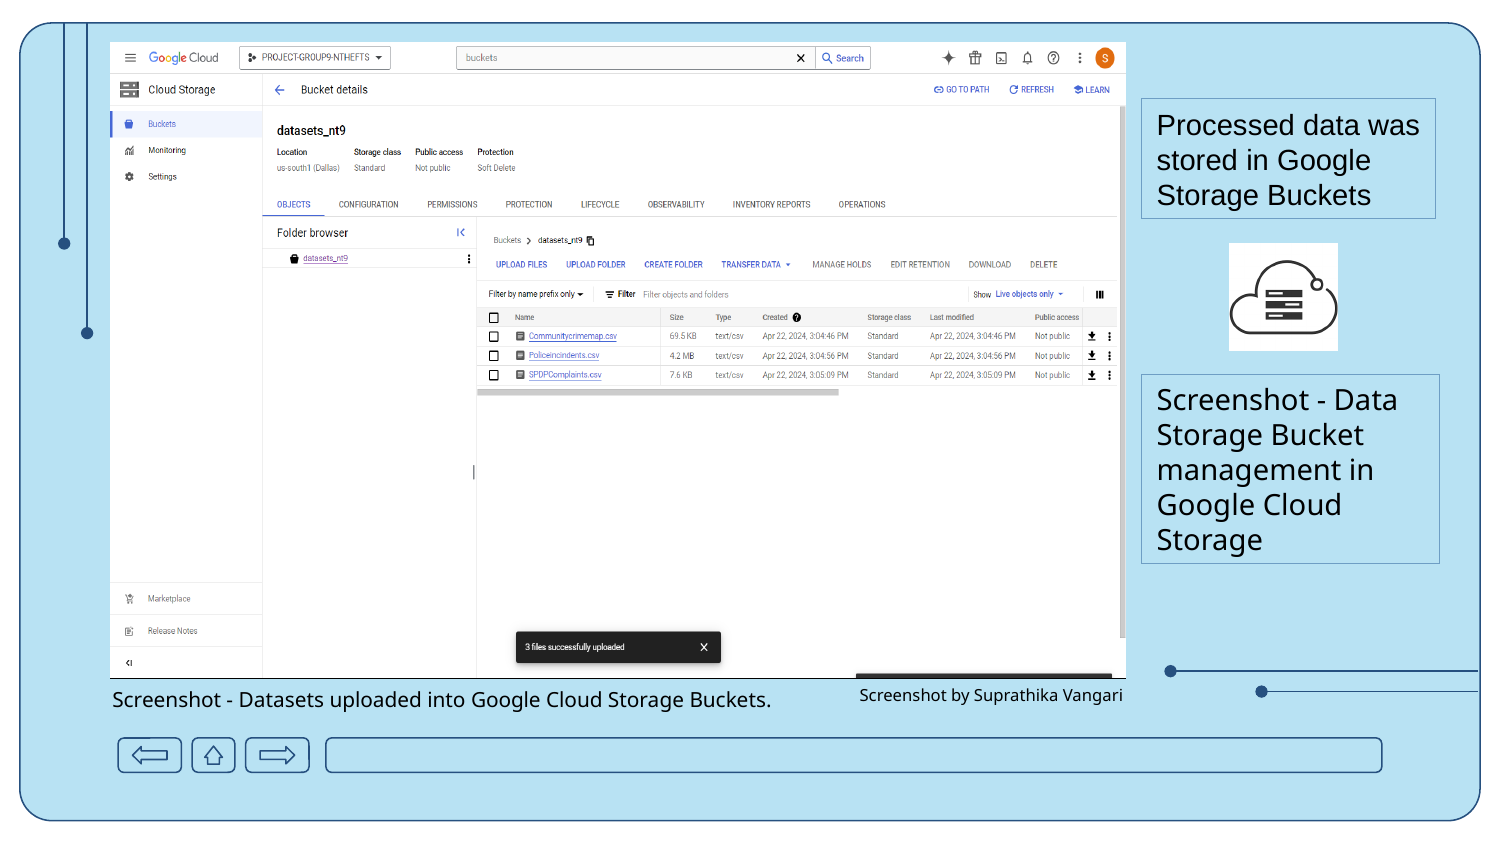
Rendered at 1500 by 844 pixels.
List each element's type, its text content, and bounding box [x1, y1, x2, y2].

text_box Processed data was stored in Google Storage Buckets [1141, 98, 1436, 219]
text_box Screenshot - Data Storage Bucket management in Google Cloud Storage [1141, 374, 1440, 564]
text_box Screenshot by Suprathika Vangari [844, 677, 1178, 713]
picture [109, 41, 1127, 680]
text_box Screenshot - Datasets uploaded into Google Cloud Storage Buckets. [97, 678, 818, 719]
picture [1229, 243, 1338, 352]
